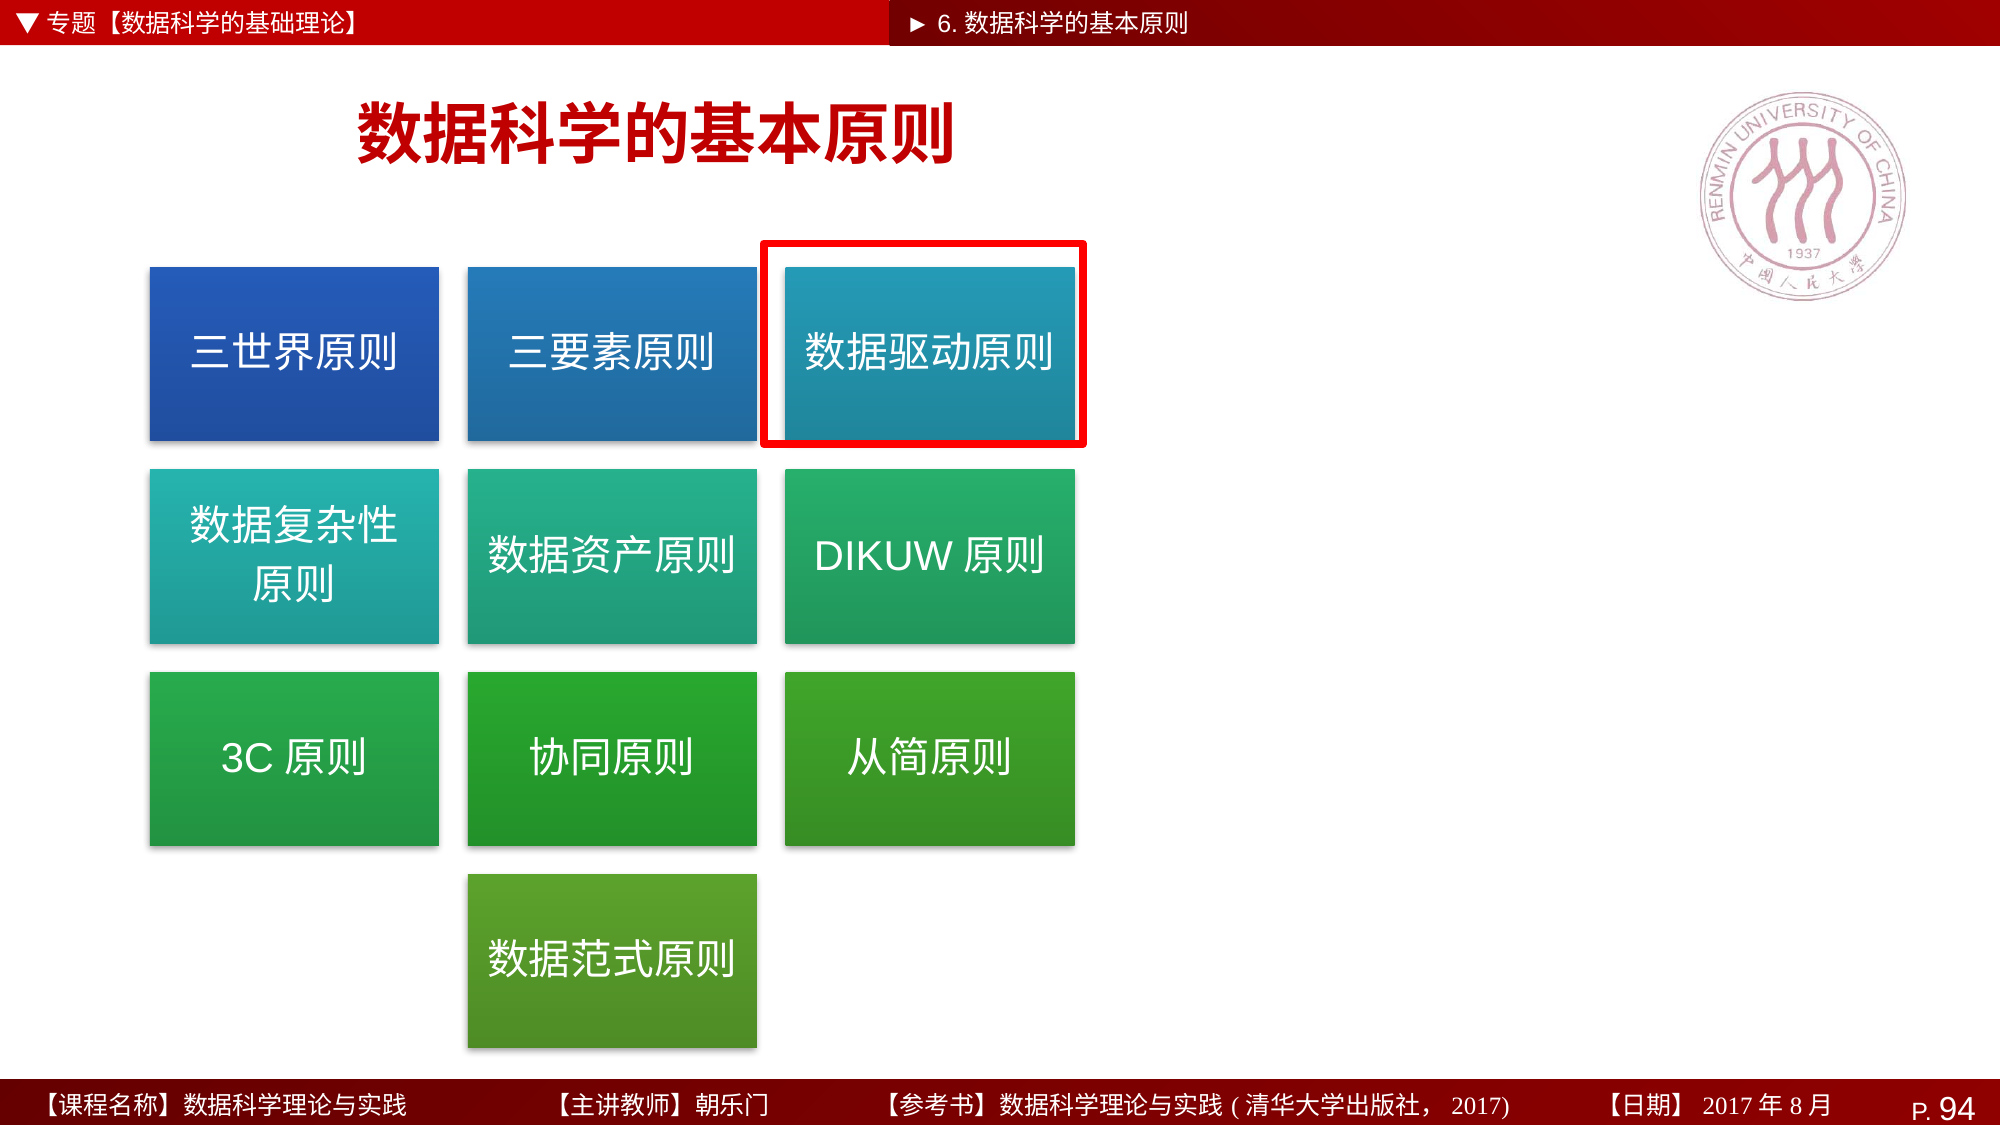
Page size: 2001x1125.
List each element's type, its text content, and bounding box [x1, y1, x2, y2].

title 数据科学的基本原则 [64, 64, 1249, 200]
text_box [760, 240, 1087, 265]
picture [1696, 89, 1910, 304]
list ► 6.数据科学的基本原则 [890, 0, 1249, 43]
list ▼专题【数据科学的基础理论】 [0, 0, 725, 43]
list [54, 267, 1170, 1049]
